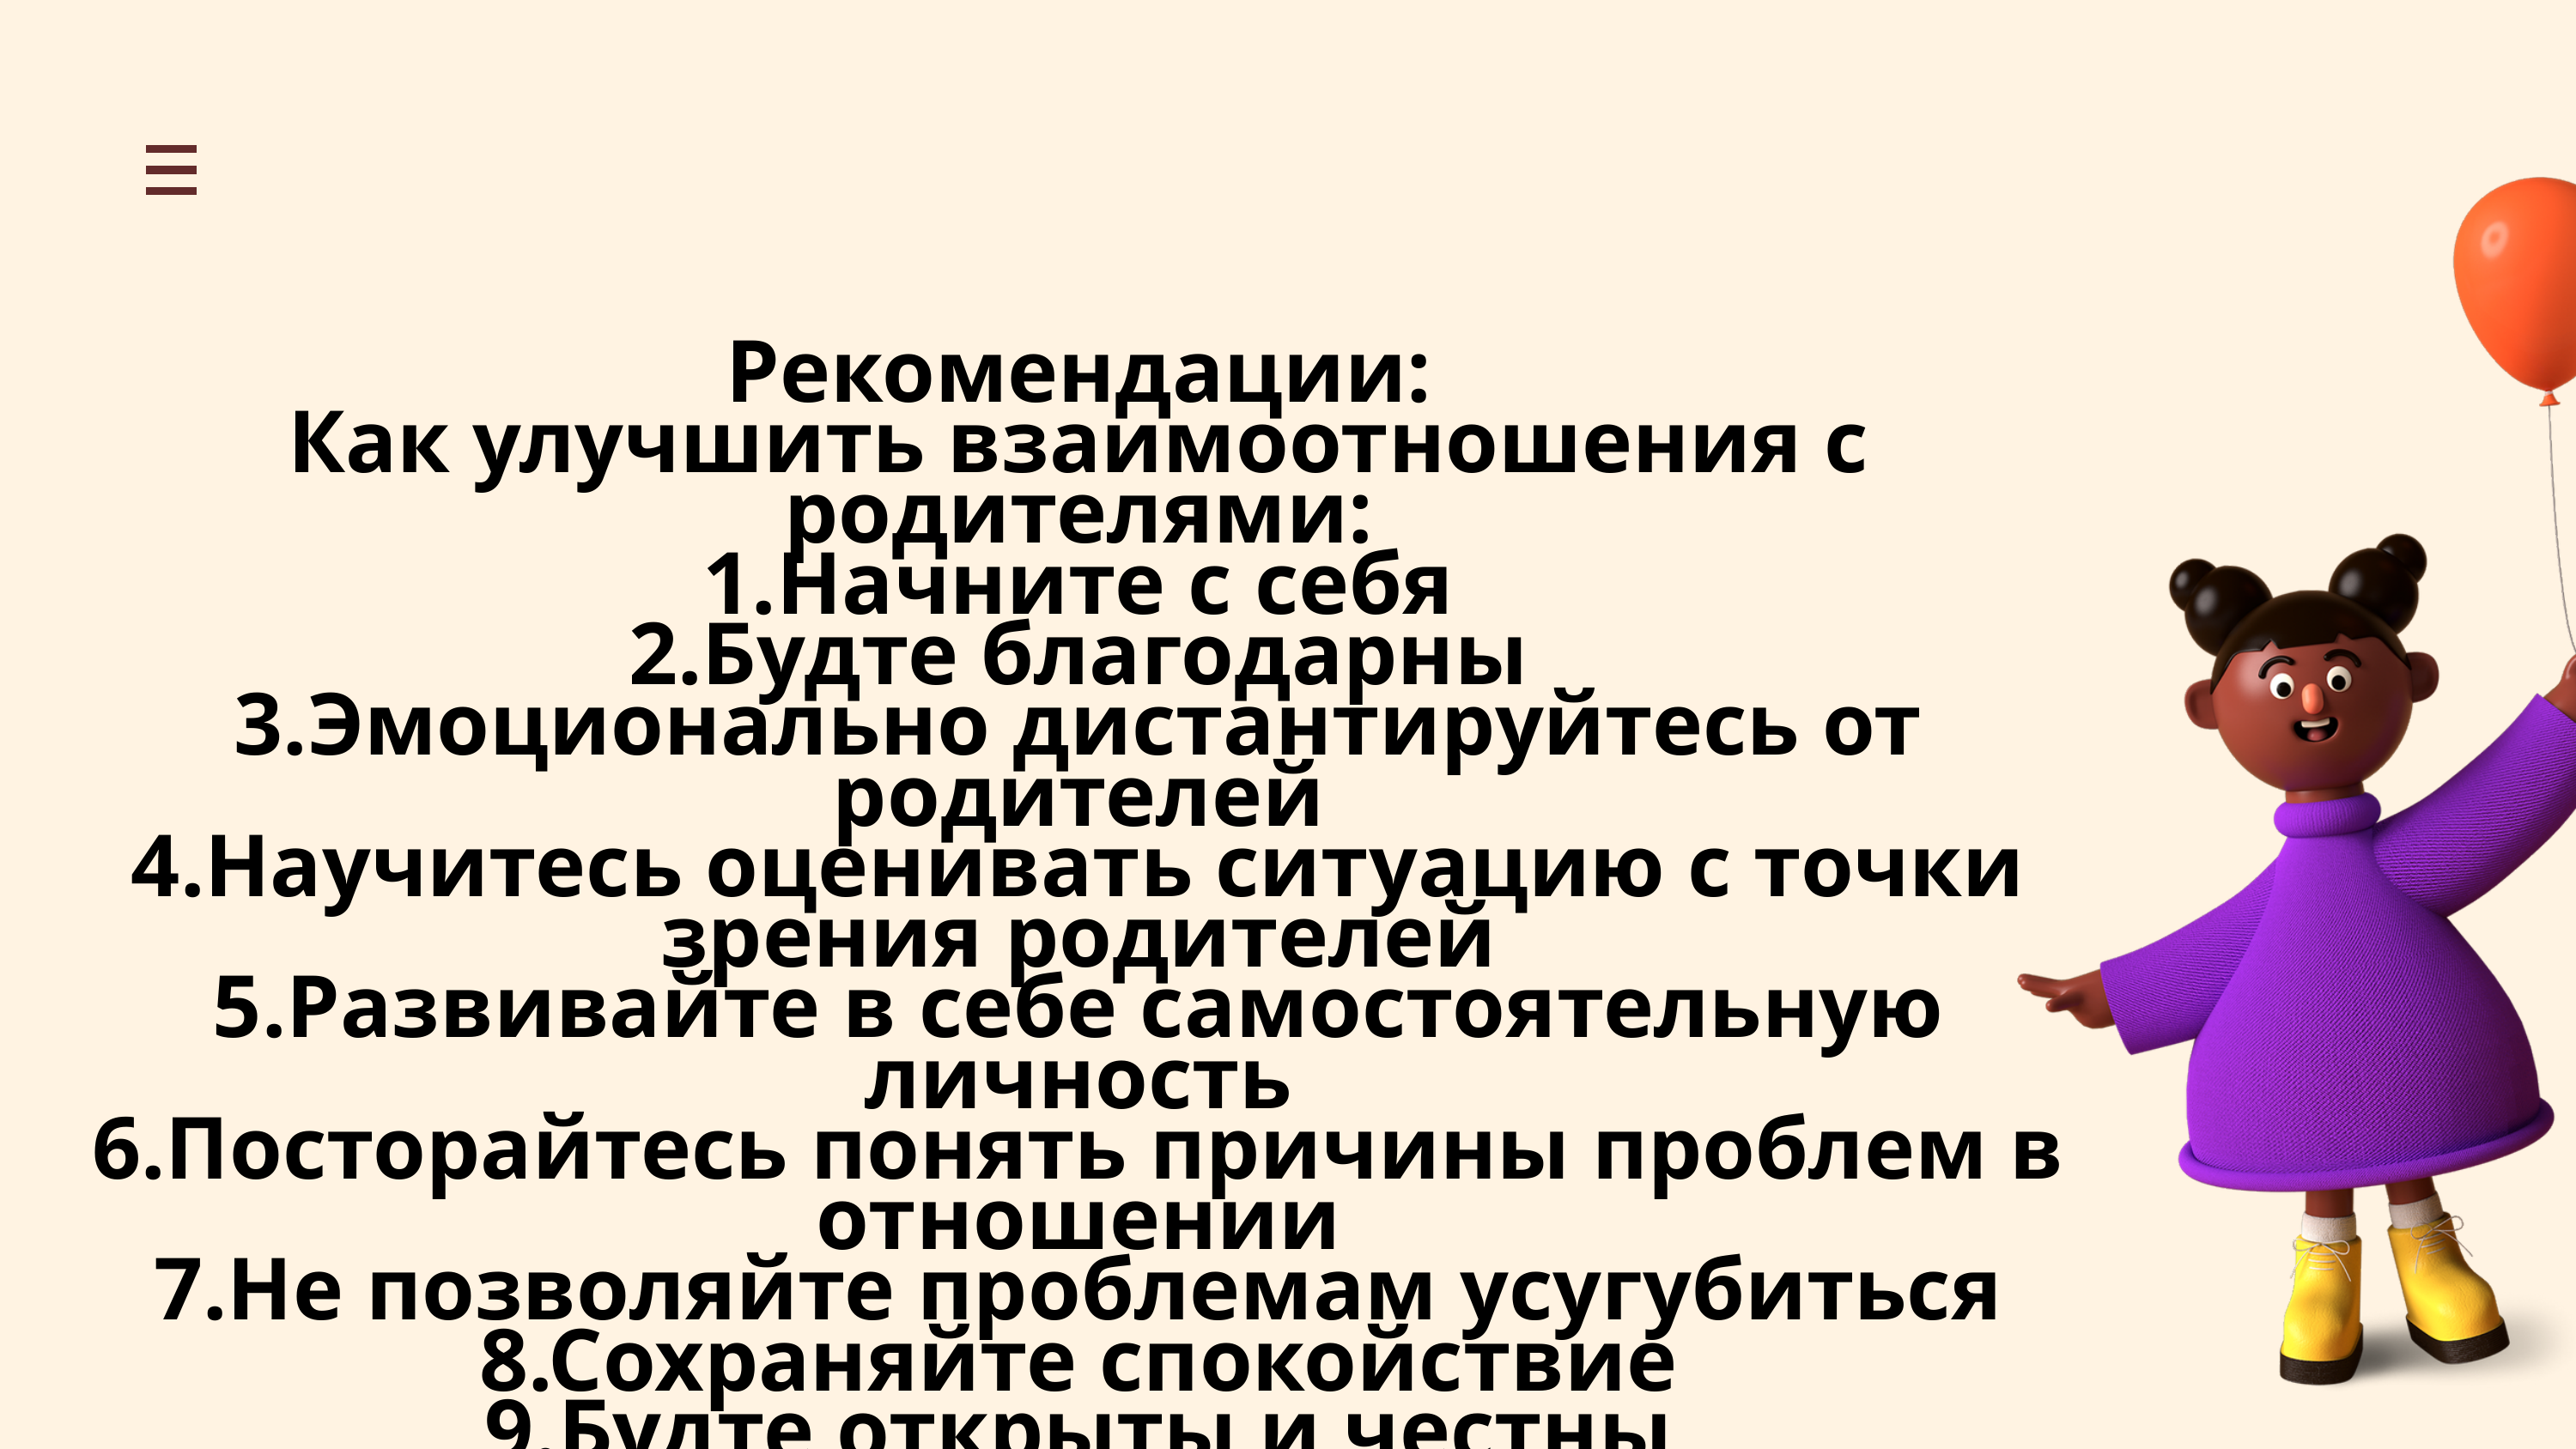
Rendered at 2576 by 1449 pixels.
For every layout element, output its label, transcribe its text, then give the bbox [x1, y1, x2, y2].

text_box Рекомендации: Как улучшить взаимоотношения с родителями: 1.Начните с себя 2.Будте благодарны 3.Эмоционально дистантируйтесь от родителей 4.Научитесь оценивать ситуацию с точки зрения родителей 5.Развивайте в себе самостоятельную личность 6.Посторайтесь понять причины проблем в отношении 7.Не позволяйте проблемам усугубиться 8.Сохраняйте спокойствие 9.Будте открыты и честны 10.Избегайте лишних споров [42, 349, 2115, 1449]
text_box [146, 144, 197, 196]
picture [2017, 176, 2576, 1394]
